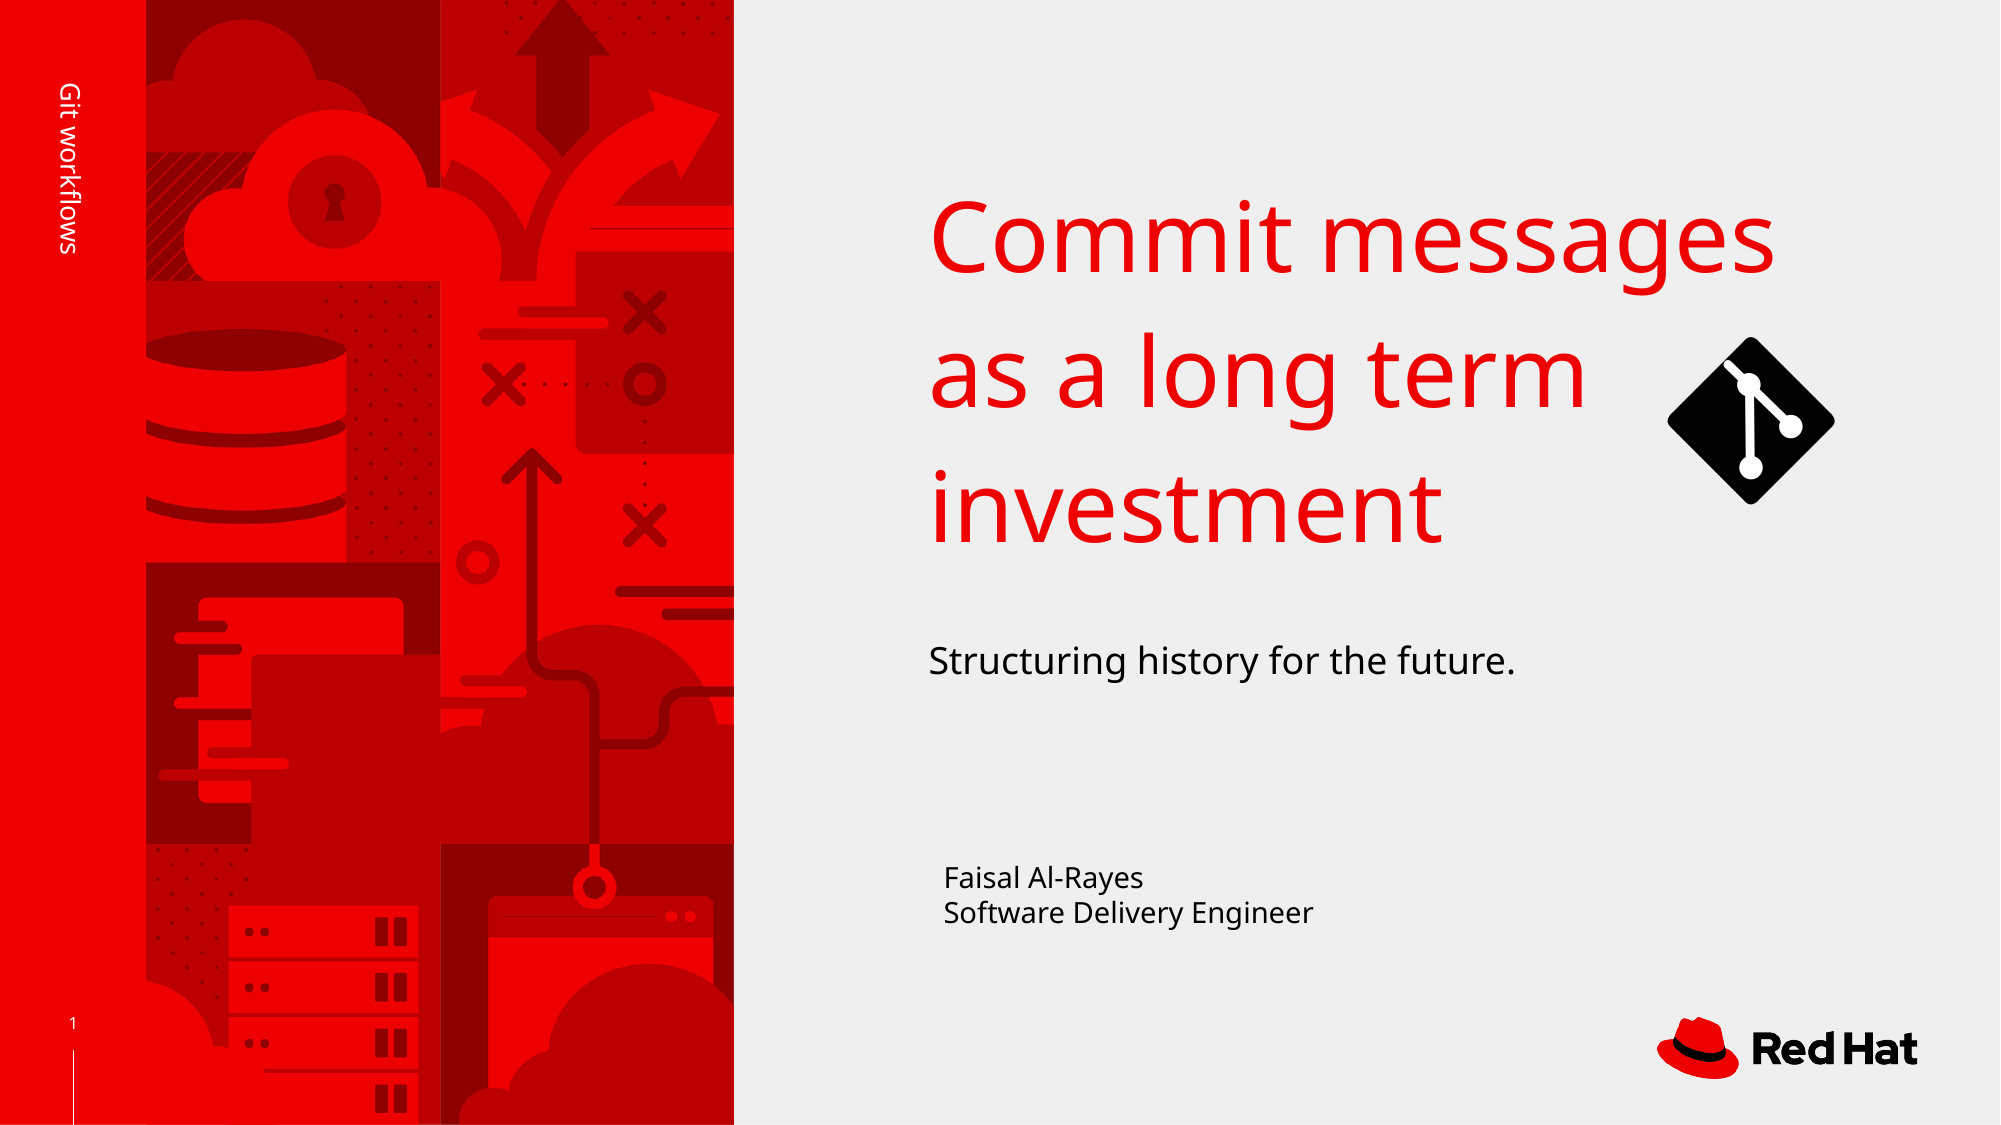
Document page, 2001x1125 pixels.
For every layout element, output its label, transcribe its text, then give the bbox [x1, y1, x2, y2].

picture [0, 0, 2001, 1125]
slide_number ‹#› [13, 1012, 134, 1036]
subtitle Structuring history for the future. [928, 601, 1658, 702]
subtitle Git workflows [0, 0, 144, 845]
title Commit messages as a long term investment [928, 93, 1870, 563]
text_box Faisal Al-Rayes Software Delivery Engineer [928, 844, 1352, 960]
